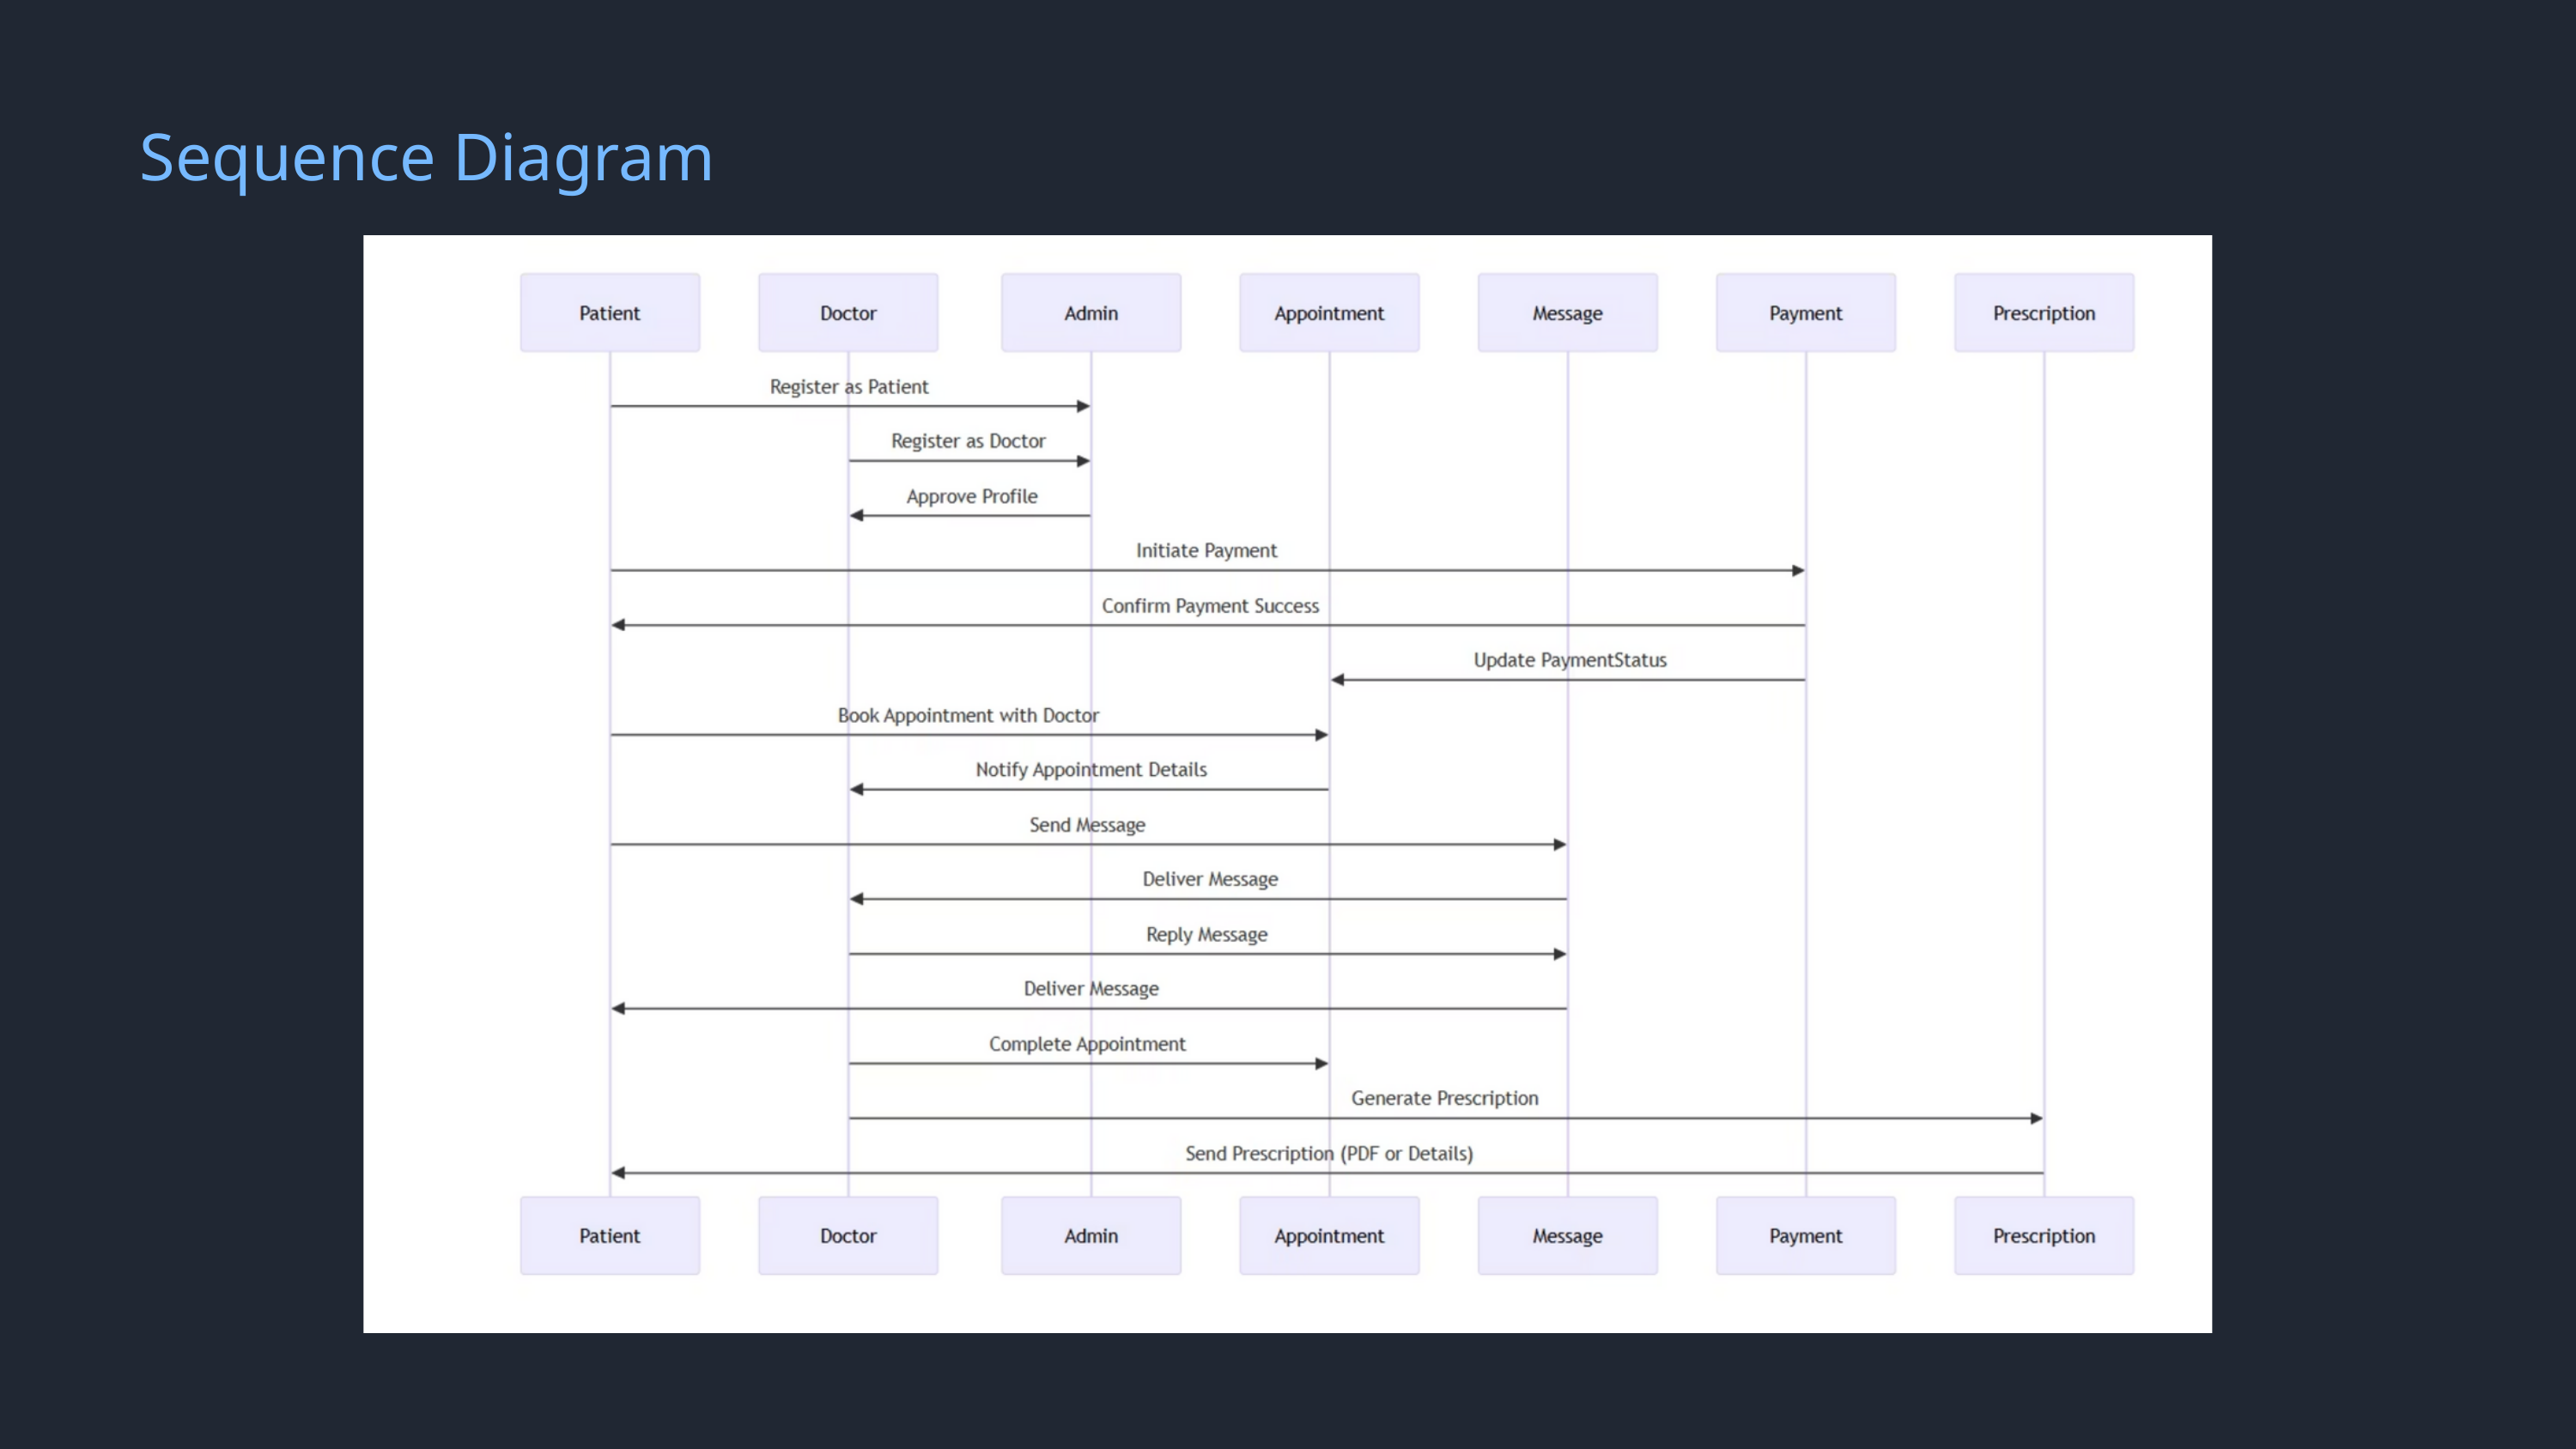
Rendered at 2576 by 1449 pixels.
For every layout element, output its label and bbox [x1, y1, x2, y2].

text_box [363, 235, 2213, 1333]
text_box [0, 0, 2576, 1449]
